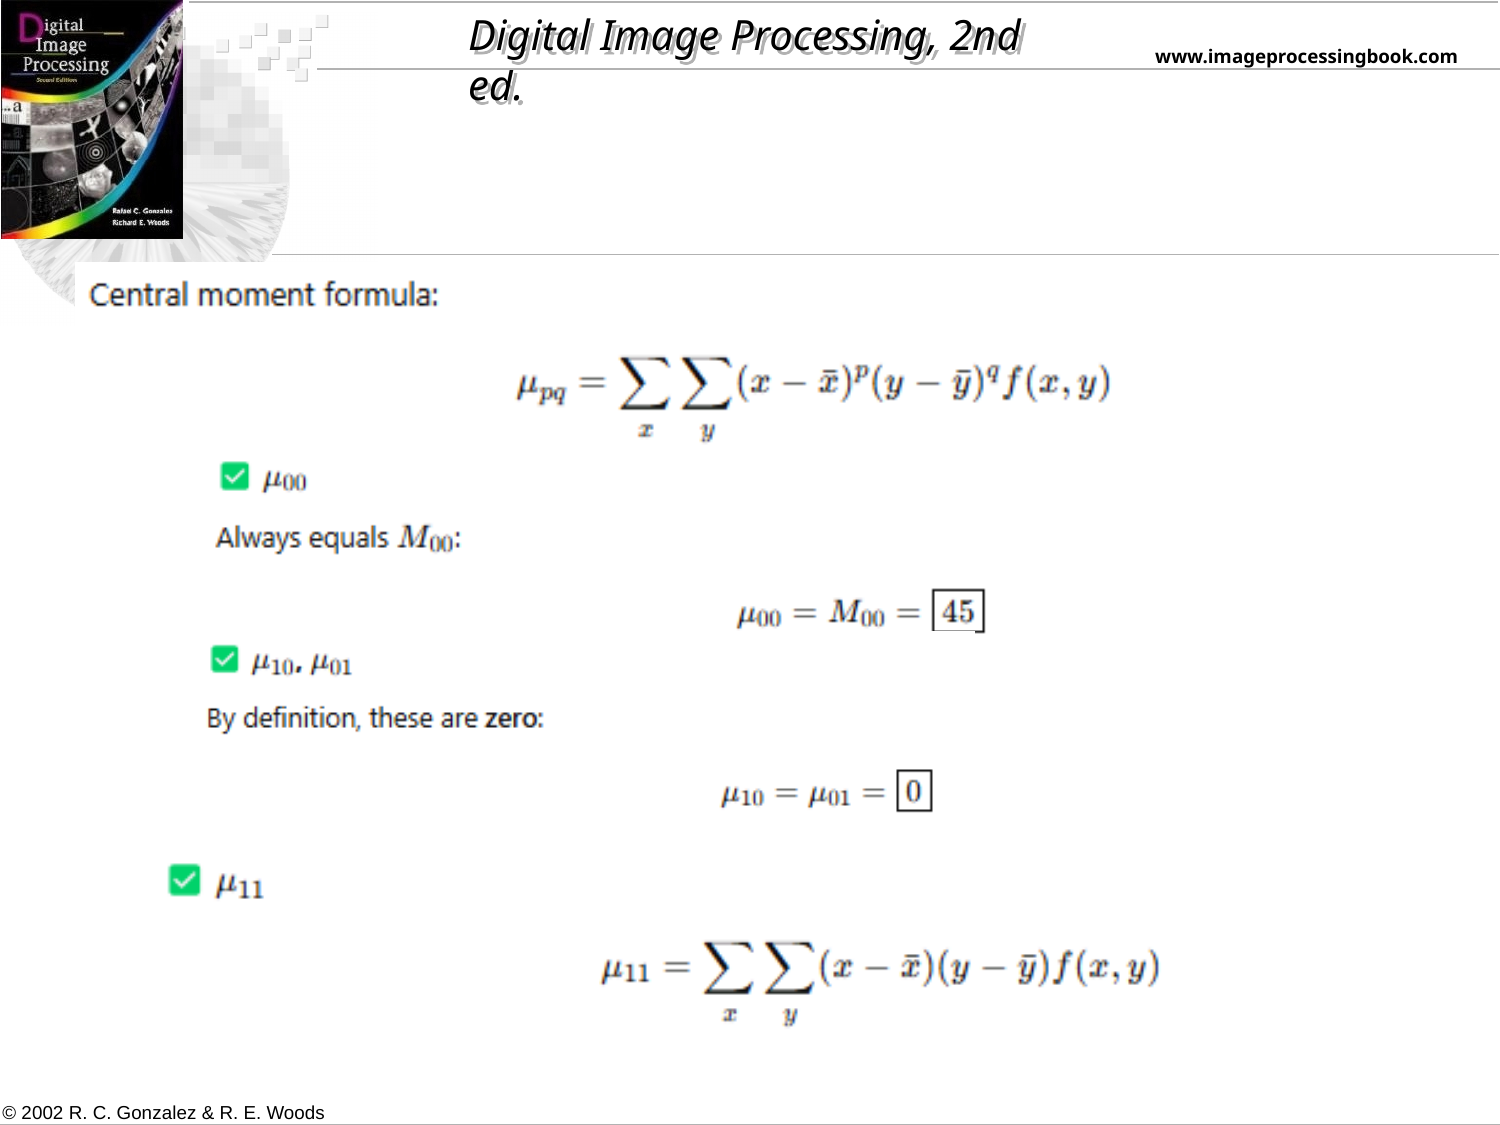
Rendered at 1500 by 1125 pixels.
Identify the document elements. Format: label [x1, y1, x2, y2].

picture [0, 0, 1188, 1034]
